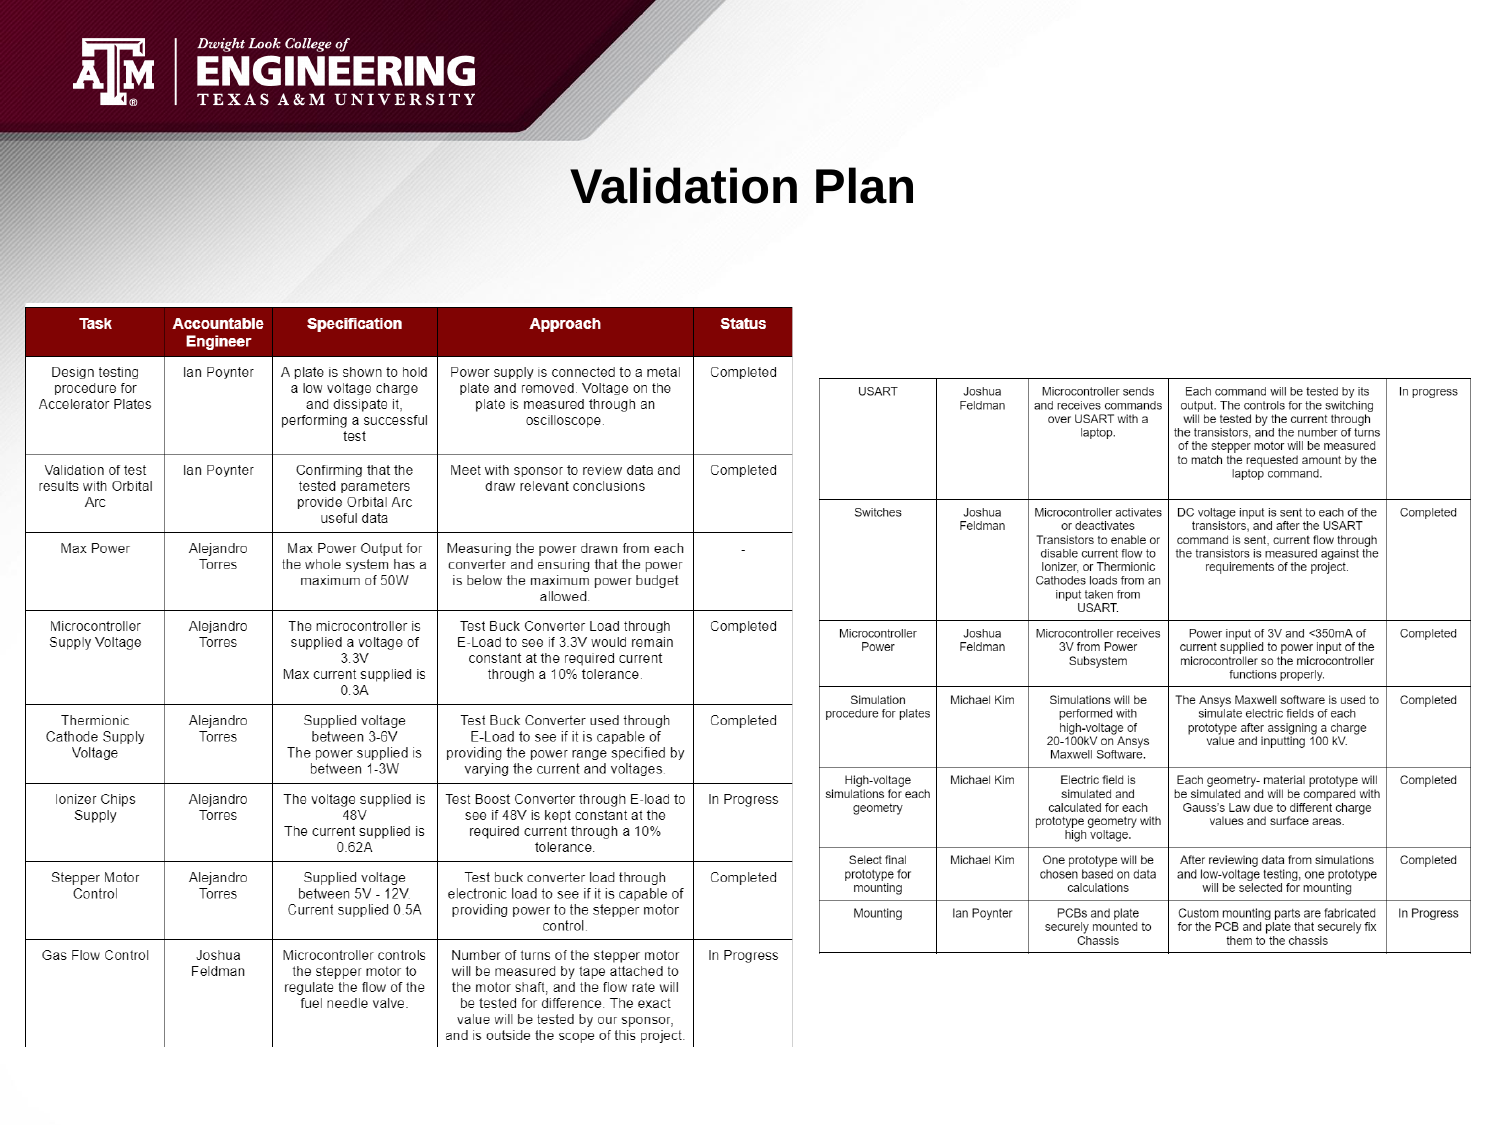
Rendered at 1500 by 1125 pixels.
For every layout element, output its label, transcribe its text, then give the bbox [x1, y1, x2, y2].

picture [0, 0, 1500, 1125]
title Validation Plan [75, 147, 1425, 279]
